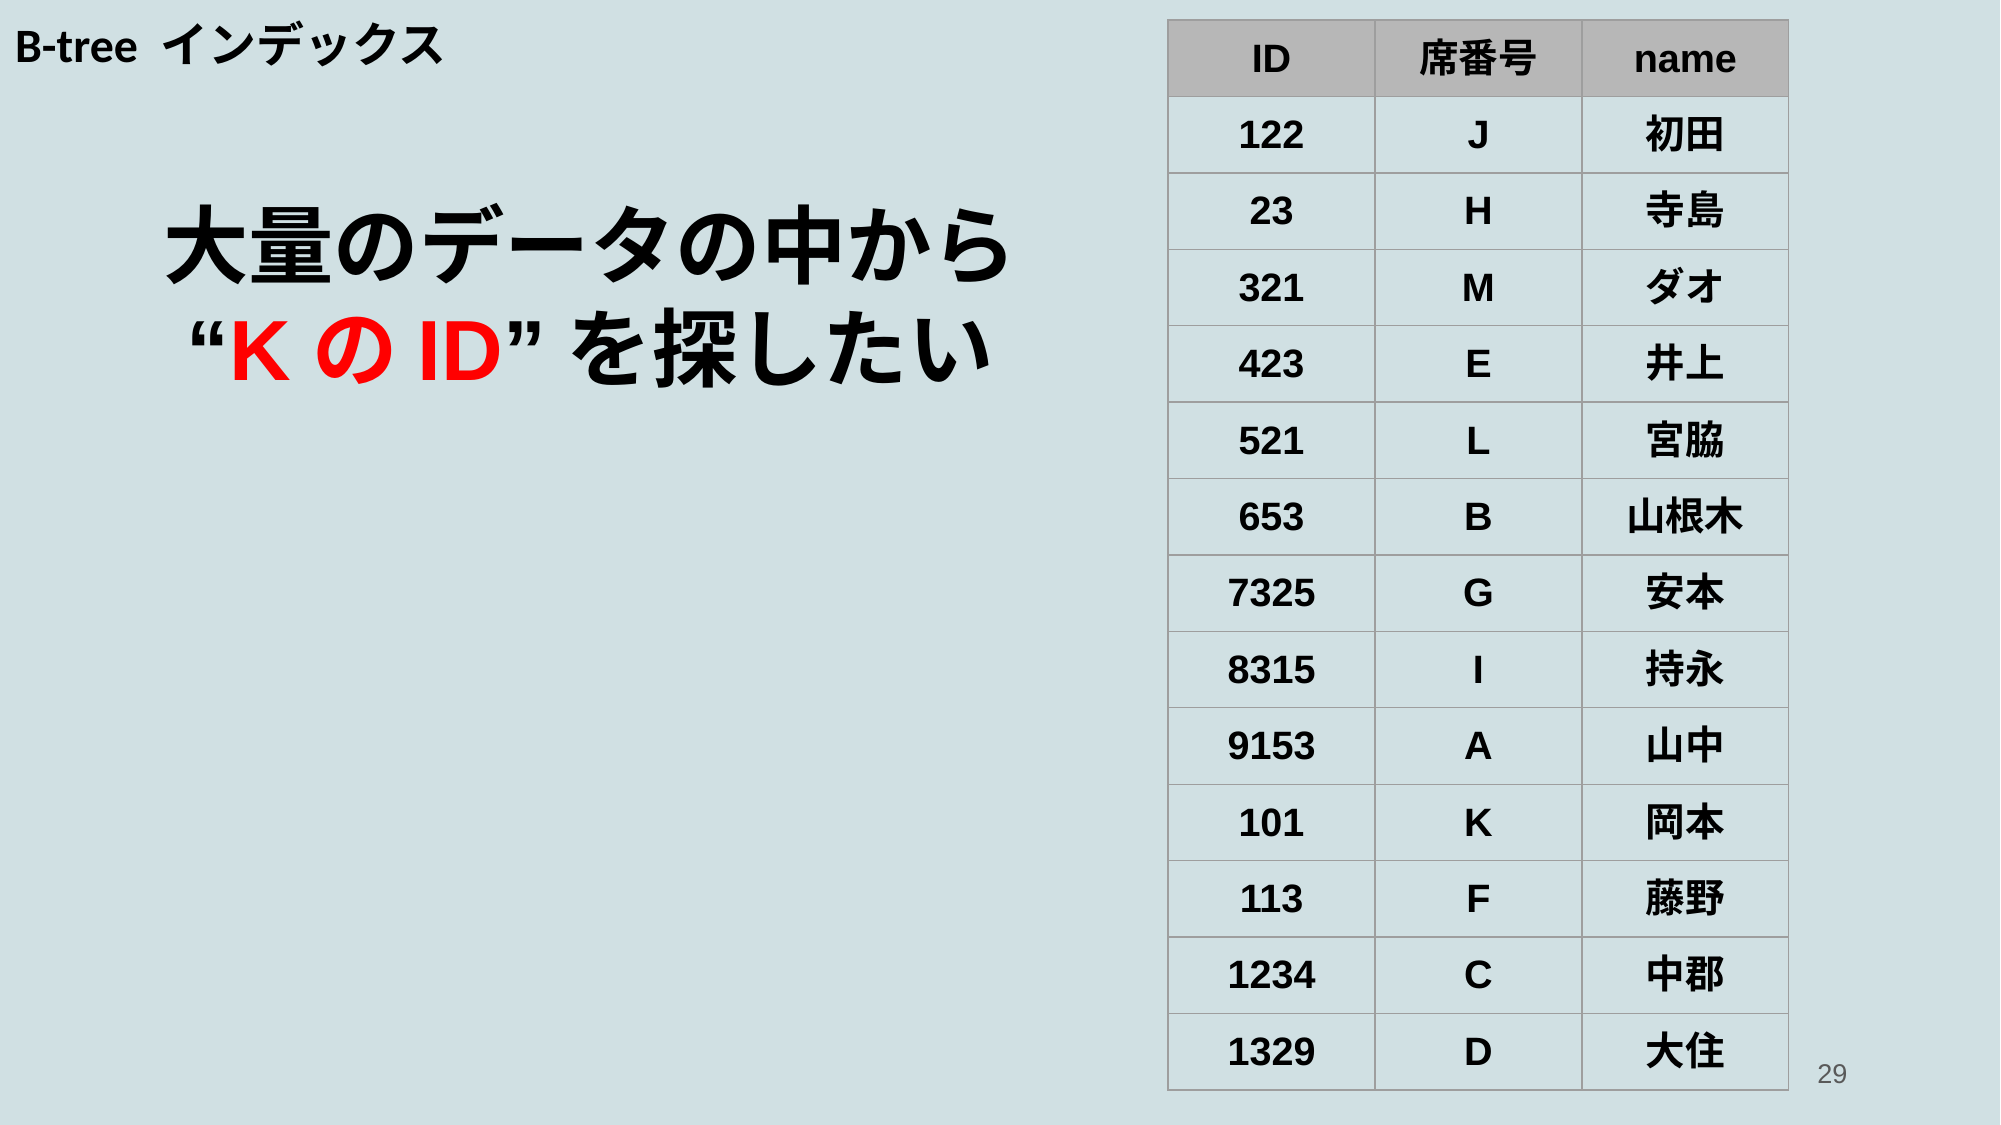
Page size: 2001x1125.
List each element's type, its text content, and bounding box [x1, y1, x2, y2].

table_cell 初田 [1583, 97, 1788, 172]
table_header ID [1169, 21, 1374, 96]
table_cell 122 [1169, 97, 1374, 172]
table_cell 山根木 [1583, 479, 1788, 554]
table_cell J [1376, 97, 1581, 172]
table_cell 1329 [1169, 1014, 1374, 1089]
table_cell K [1376, 785, 1581, 860]
slide_number ‹#› [1412, 1042, 1863, 1103]
text_box B-tree インデックス [0, 0, 725, 88]
table_cell 521 [1169, 403, 1374, 478]
table_cell A [1376, 708, 1581, 784]
table_cell B [1376, 479, 1581, 554]
table_header name [1583, 21, 1788, 96]
table_cell G [1376, 556, 1581, 631]
table_cell H [1376, 174, 1581, 249]
table_cell 113 [1169, 861, 1374, 936]
table_cell C [1376, 938, 1581, 1013]
table_cell 持永 [1583, 632, 1788, 707]
table_cell L [1376, 403, 1581, 478]
table_cell 藤野 [1583, 861, 1788, 936]
table_cell M [1376, 250, 1581, 325]
table_cell 岡本 [1583, 785, 1788, 860]
table_cell ダオ [1583, 250, 1788, 325]
table_cell E [1376, 326, 1581, 401]
table_header 席番号 [1376, 21, 1581, 96]
table_cell 井上 [1583, 326, 1788, 401]
table_cell 321 [1169, 250, 1374, 325]
table_cell 7325 [1169, 556, 1374, 631]
table_cell 9153 [1169, 708, 1374, 784]
table_cell 101 [1169, 785, 1374, 860]
table_cell 大住 [1583, 1014, 1788, 1042]
table_cell D [1376, 1014, 1581, 1089]
table_cell 寺島 [1583, 174, 1788, 249]
table_cell 8315 [1169, 632, 1374, 707]
text_box 大量のデータの中から “KのID”を探したい [43, 19, 1139, 775]
table_cell 山中 [1583, 708, 1788, 784]
table_cell 中郡 [1583, 938, 1788, 1013]
table_cell 宮脇 [1583, 403, 1788, 478]
table_cell F [1376, 861, 1581, 936]
table_cell 1234 [1169, 938, 1374, 1013]
table_cell 653 [1169, 479, 1374, 554]
table_cell 23 [1169, 174, 1374, 249]
table_cell 423 [1169, 326, 1374, 401]
table_cell 安本 [1583, 556, 1788, 631]
table_cell I [1376, 632, 1581, 707]
